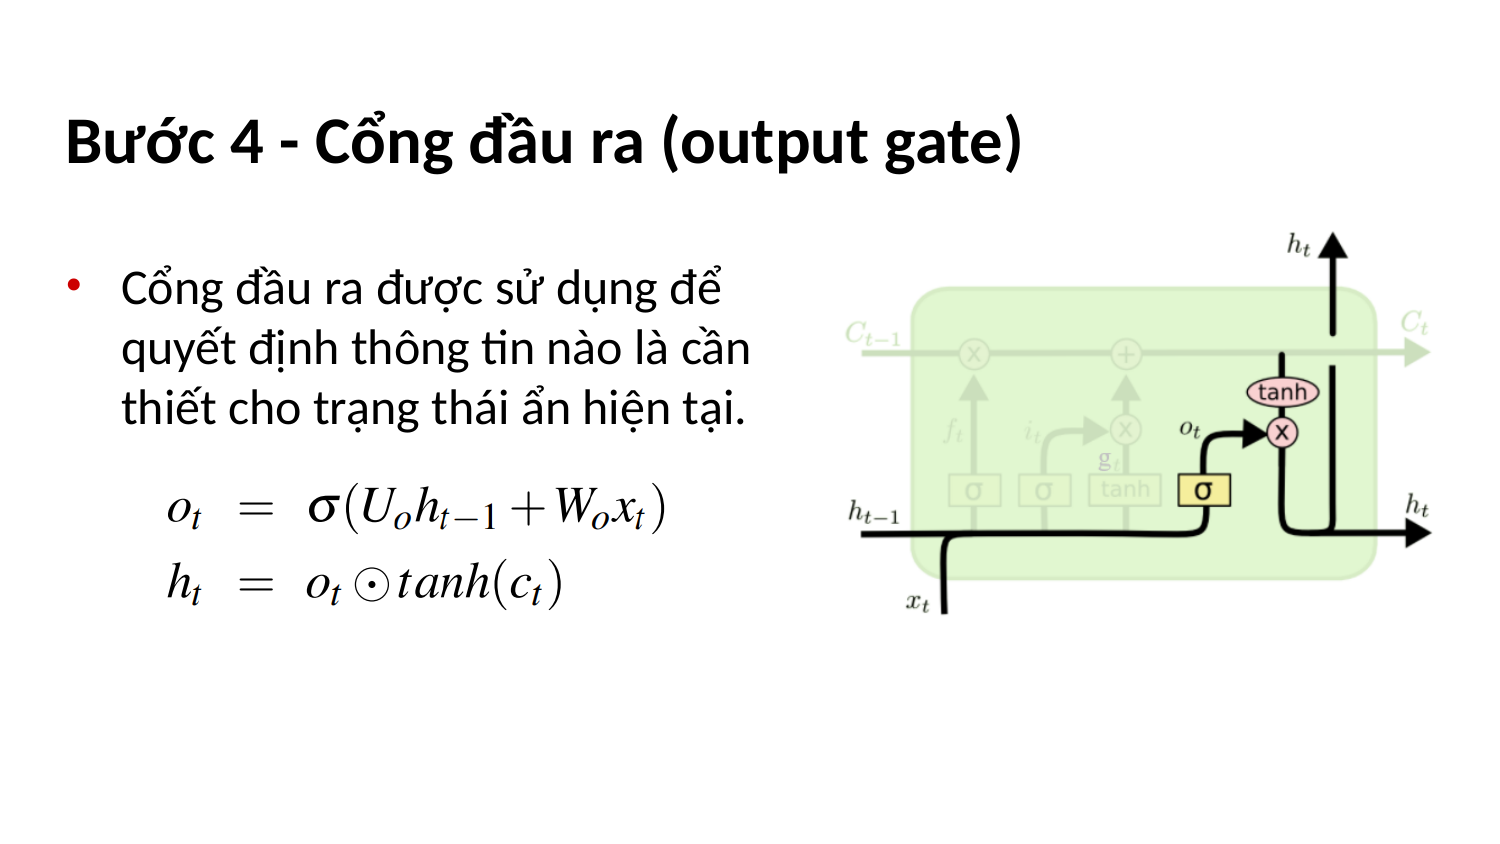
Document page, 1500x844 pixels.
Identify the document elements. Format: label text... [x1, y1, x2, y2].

list Cổng đầu ra được sử dụng để quyết định thông tin nào là cần thiết cho trạng thái ẩn hiện tại. [50, 246, 835, 460]
title Bước 4 - Cổng đầu ra (output gate) [50, 62, 1450, 185]
picture [149, 476, 688, 613]
picture [840, 208, 1451, 624]
